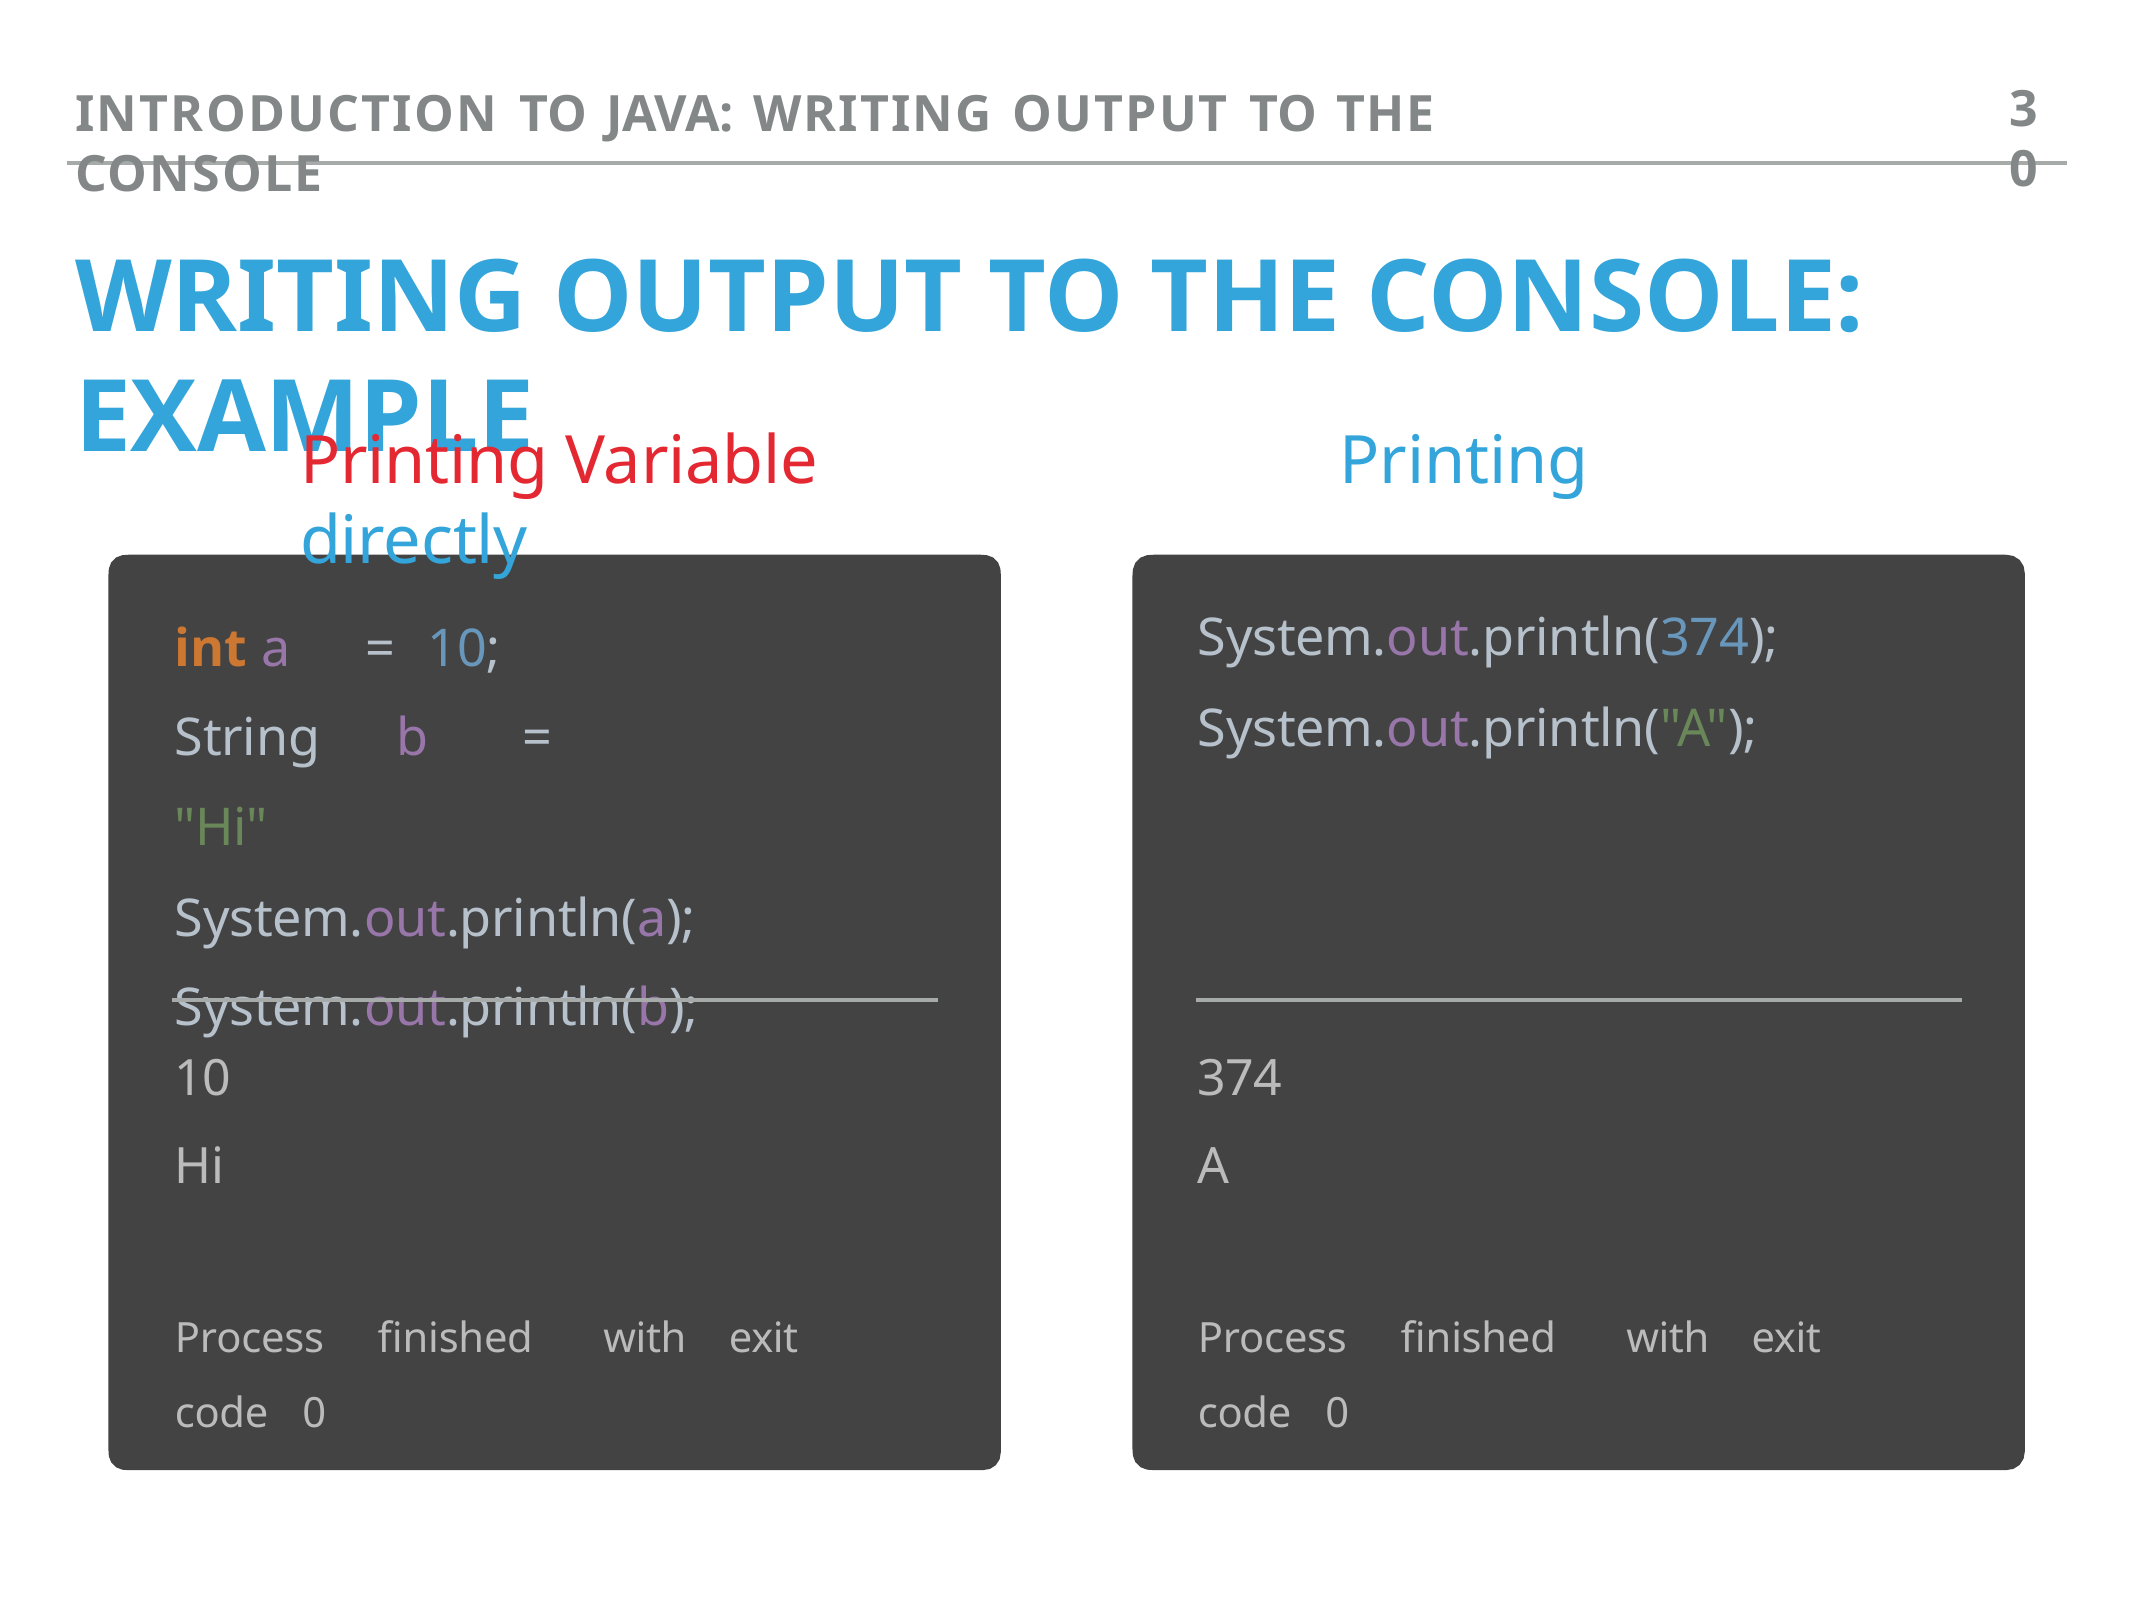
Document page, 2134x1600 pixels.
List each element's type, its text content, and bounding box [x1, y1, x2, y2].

text_box int a = 10; String b = "Hi" System.out.println(a); System.out.println(b); [172, 585, 867, 999]
text_box INTRODUCTION TO JAVA: WRITING OUTPUT TO THE CONSOLE [72, 79, 1497, 202]
text_box [1132, 554, 2025, 1471]
text_box int a = 10; String b = "Hi" System.out.println(a); System.out.println(b); [172, 1000, 867, 1036]
text_box Process finished with exit code 0 [1195, 1283, 1853, 1436]
text_box [108, 554, 1001, 1471]
text_box Process finished with exit code 0 [172, 1283, 830, 1436]
text_box Printing Variable Printing directly [297, 414, 1820, 577]
text_box 30 [2007, 74, 2060, 197]
text_box 10 Hi [172, 1016, 238, 1194]
text_box System.out.println(374); System.out.println("A"); [1195, 572, 1953, 758]
text_box 374 A [1195, 1016, 1291, 1194]
title WRITING OUTPUT TO THE CONSOLE: EXAMPLE [72, 229, 2002, 499]
